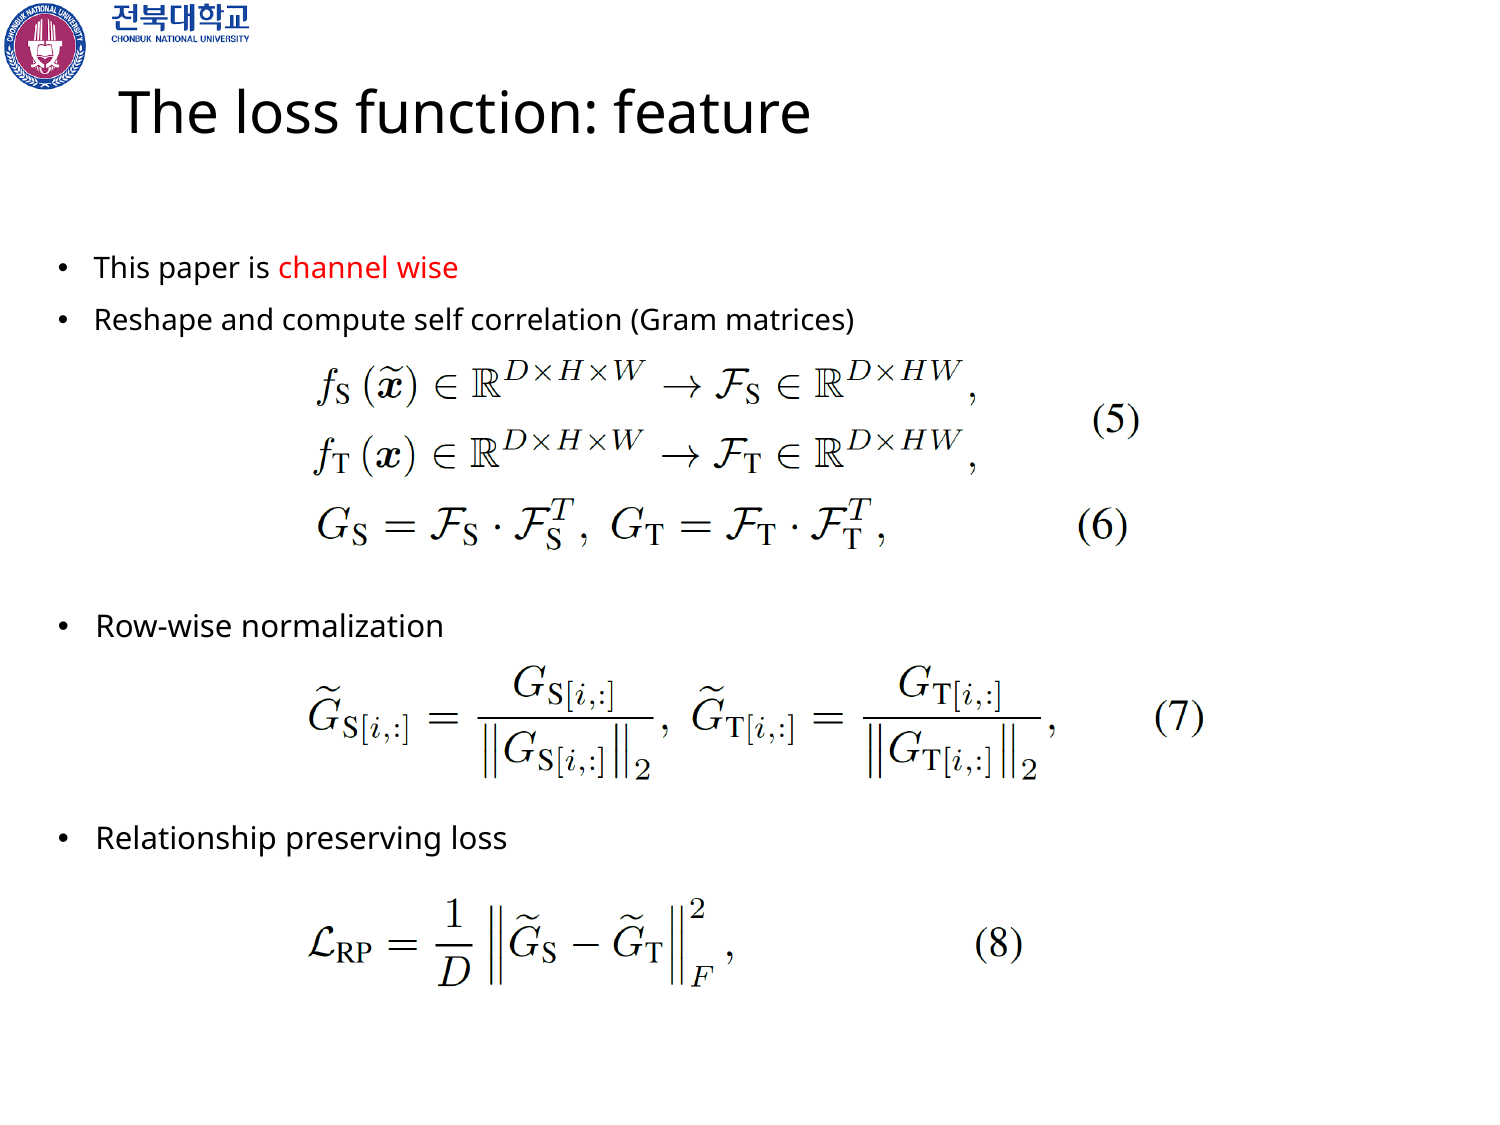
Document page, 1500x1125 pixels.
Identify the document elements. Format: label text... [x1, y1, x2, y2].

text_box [303, 347, 1152, 565]
text_box Row-wise normalization [42, 603, 1458, 668]
picture [303, 656, 1216, 792]
list This paper is channel wise Reshape and compute self correlation (Gram matrices) [42, 245, 1458, 345]
picture [0, 0, 90, 92]
picture [103, 0, 257, 46]
text_box Relationship preserving loss [42, 815, 1458, 880]
picture [303, 876, 1037, 1003]
title The loss function: feature [103, 59, 1397, 170]
